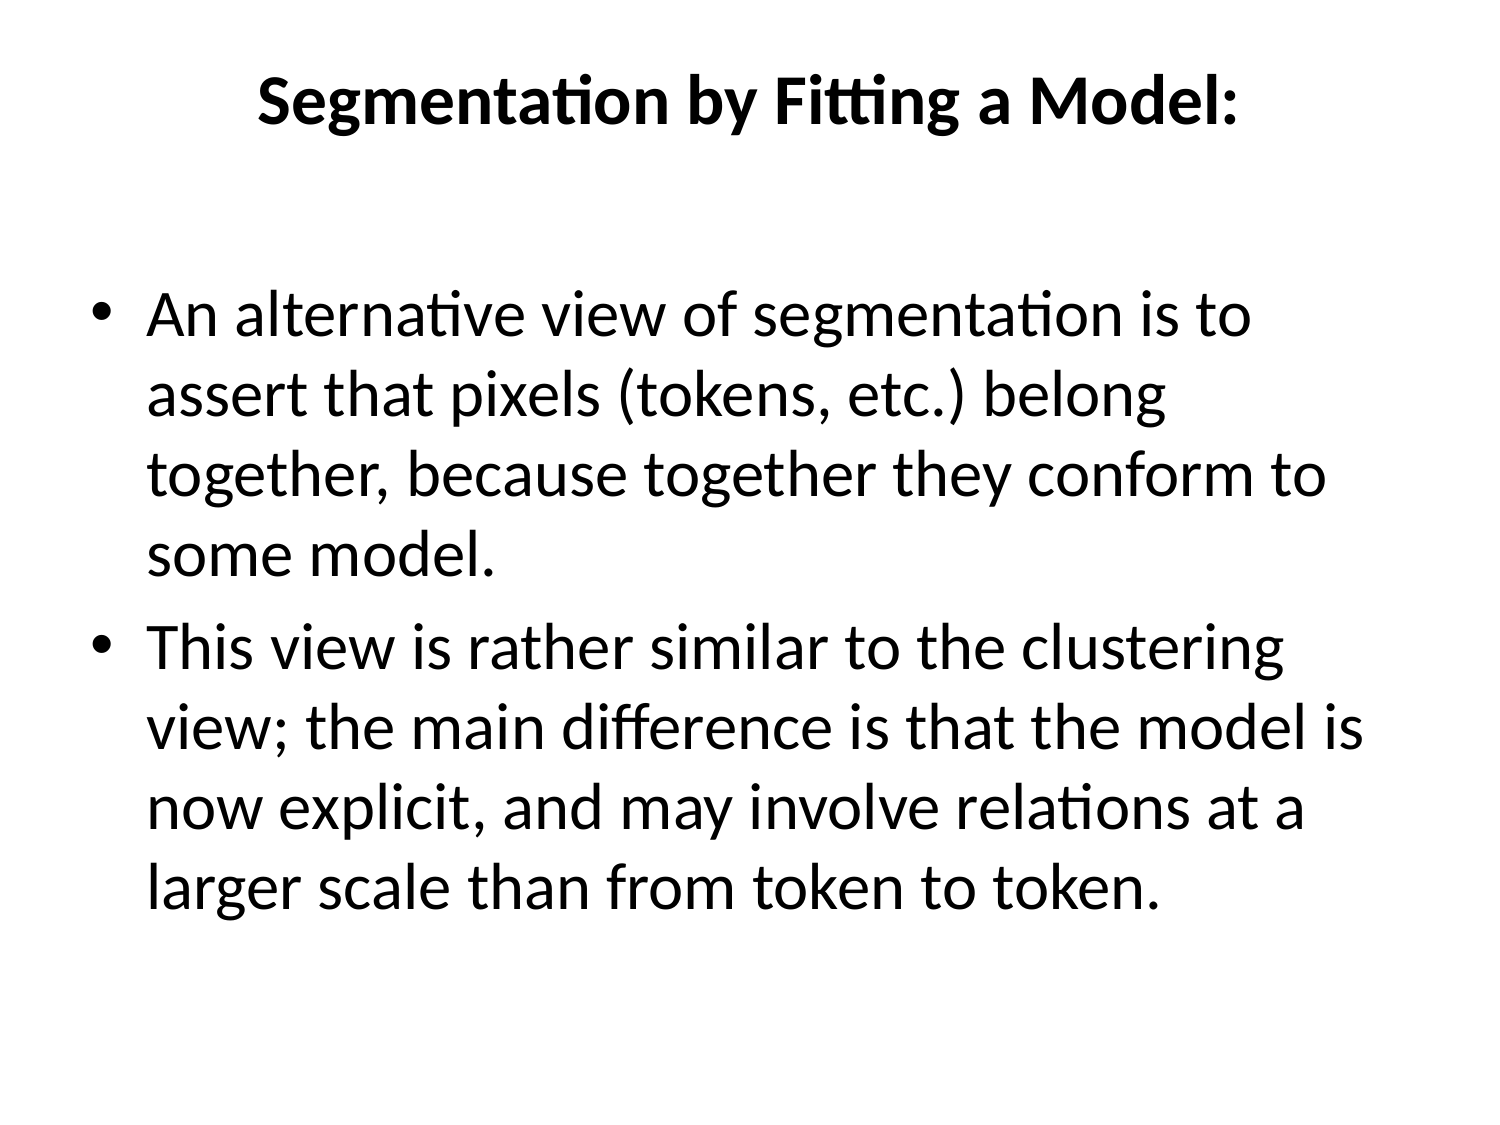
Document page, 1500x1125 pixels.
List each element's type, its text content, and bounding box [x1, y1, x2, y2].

list An alternative view of segmentation is to assert that pixels (tokens, etc.) belong together, because together they conform to some model. This view is rather similar to the clustering view; the main difference is that the model is now explicit, and may involve relations at a larger scale than from token to token. [75, 262, 1425, 1005]
title Segmentation by Fitting a Model: [75, 45, 1425, 233]
